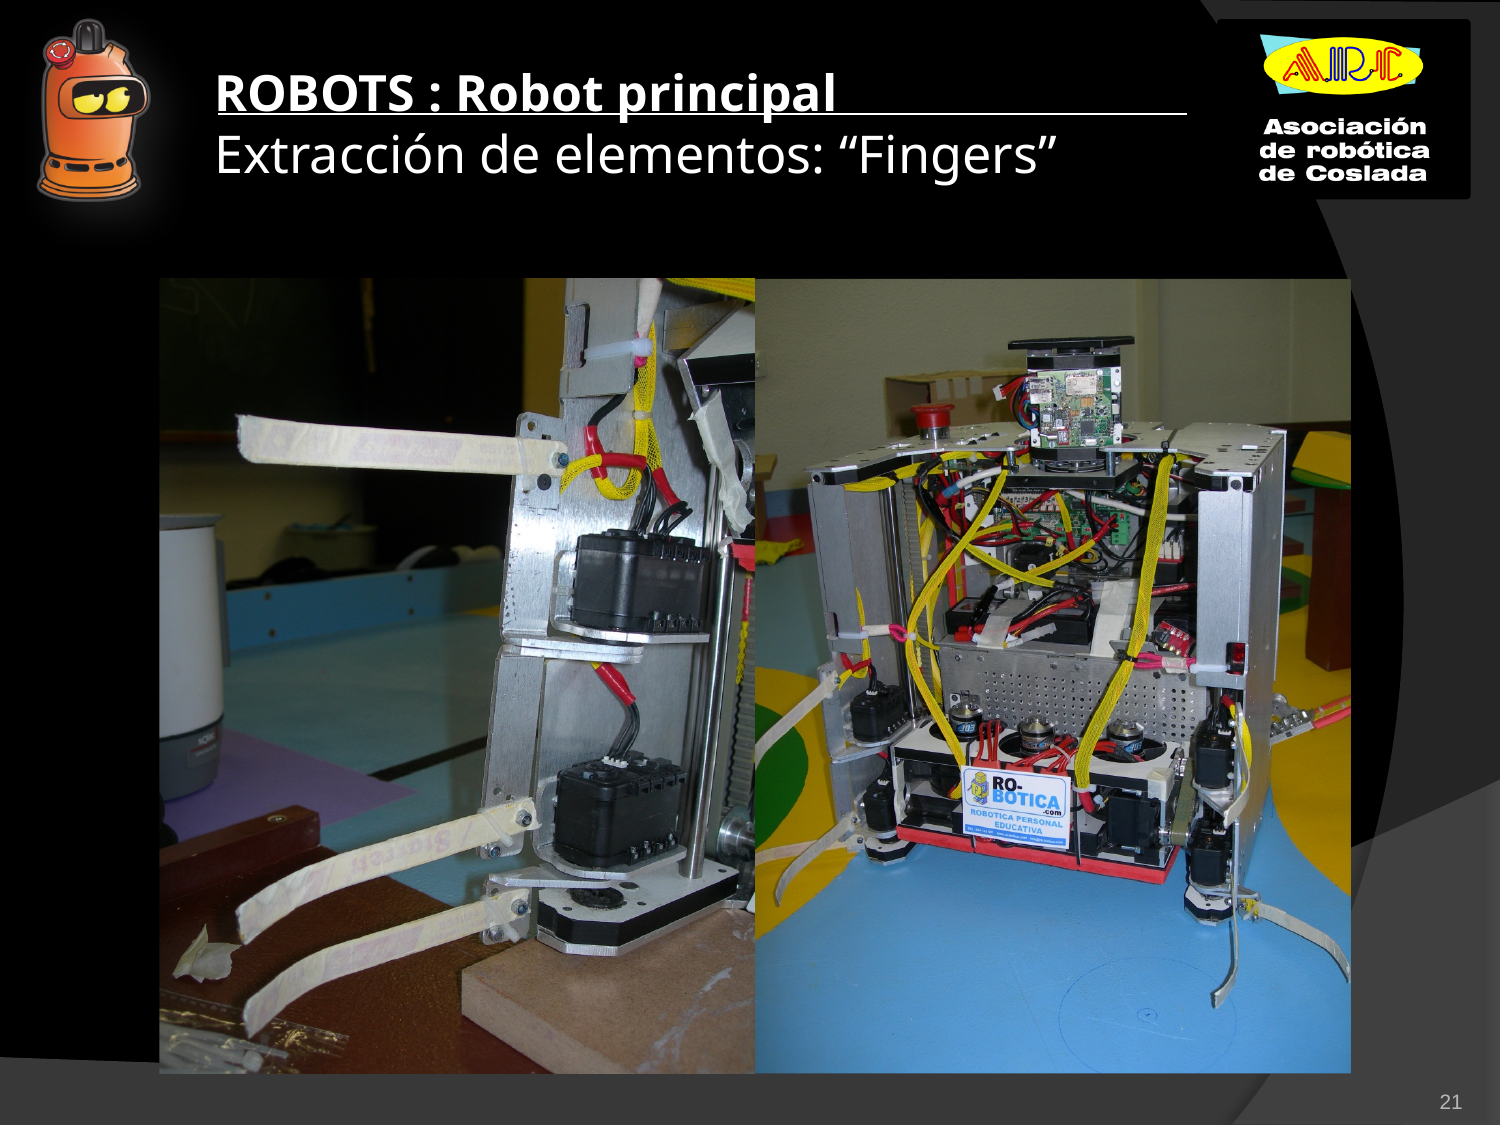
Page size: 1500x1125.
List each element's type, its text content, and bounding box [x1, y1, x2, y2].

picture [1217, 19, 1471, 200]
text_box ROBOTS : Robot principal Extracción de elementos: “Fingers” [206, 54, 1176, 243]
picture [159, 278, 747, 1074]
picture [29, 17, 152, 202]
slide_number 21 [1337, 1053, 1463, 1114]
picture [754, 278, 1352, 1074]
